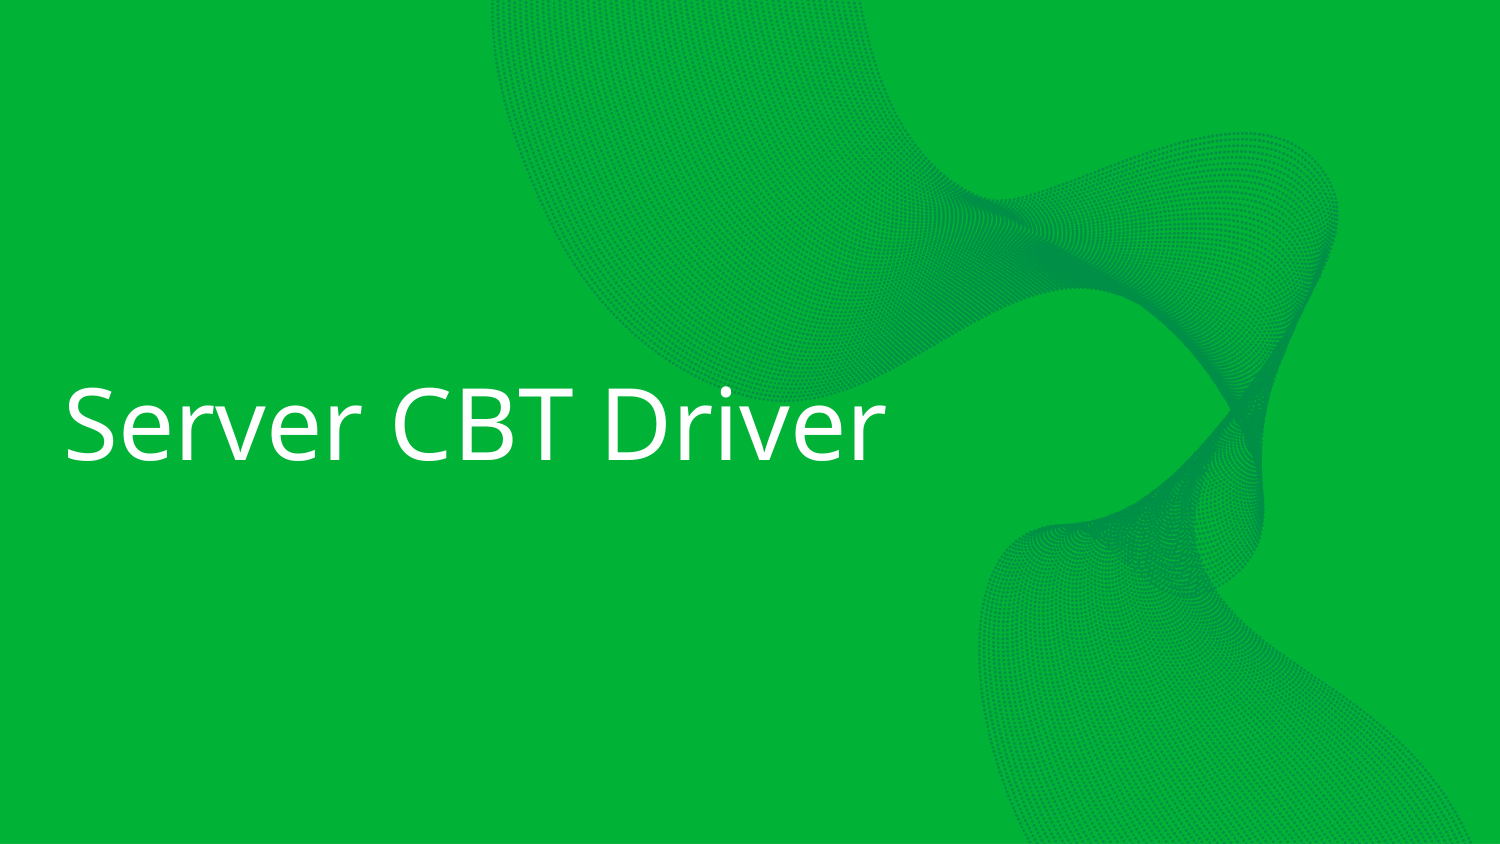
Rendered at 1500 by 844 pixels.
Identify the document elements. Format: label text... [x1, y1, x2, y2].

list Server CBT Driver [63, 360, 1445, 497]
picture [0, 0, 1500, 844]
